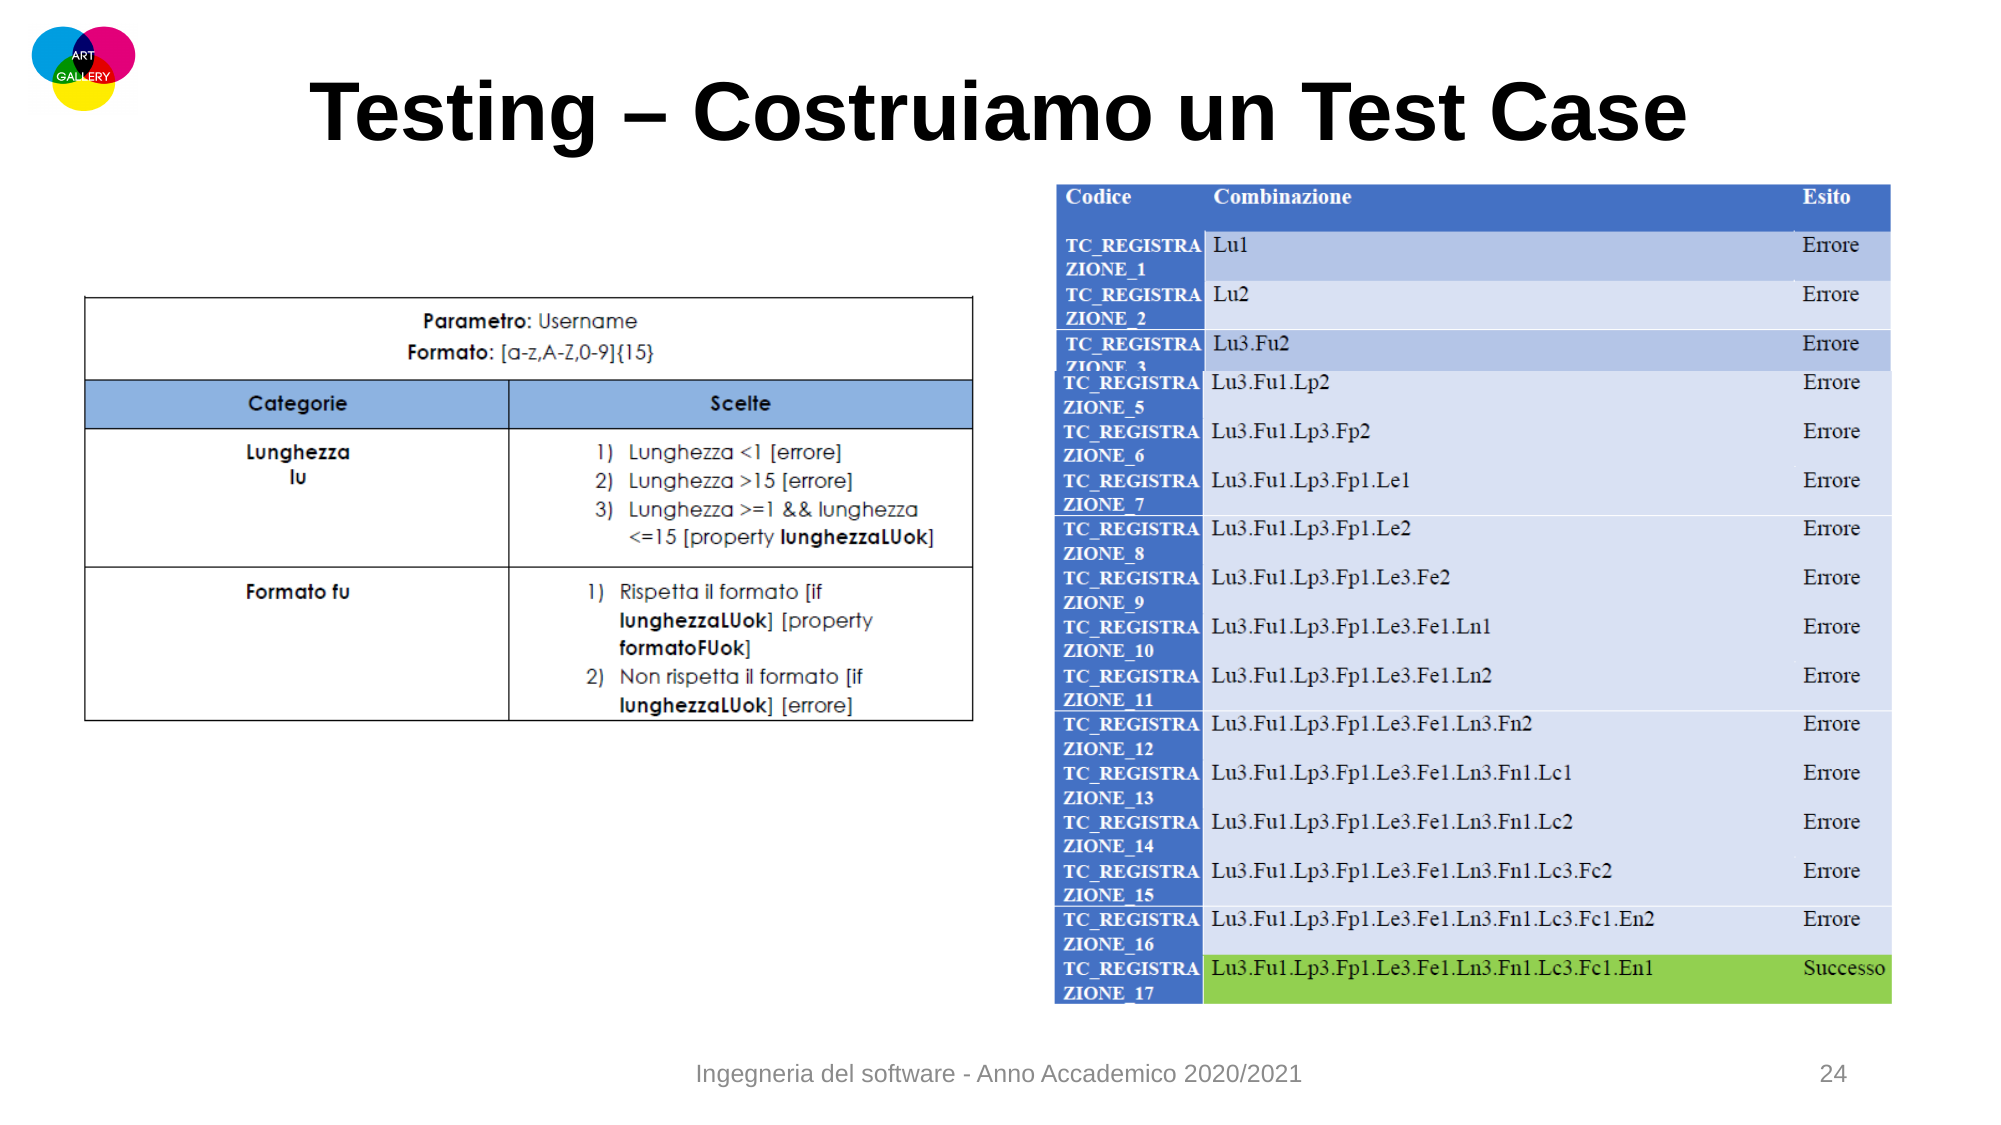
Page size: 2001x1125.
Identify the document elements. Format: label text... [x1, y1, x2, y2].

picture [1048, 180, 1895, 1005]
footer Ingegneria del software - Anno Accademico 2020/2021 [662, 1042, 1338, 1103]
picture [57, 271, 1000, 734]
picture [28, 23, 138, 115]
slide_number 24 [1412, 1042, 1863, 1103]
title Testing – Costruiamo un Test Case [137, 59, 1863, 168]
